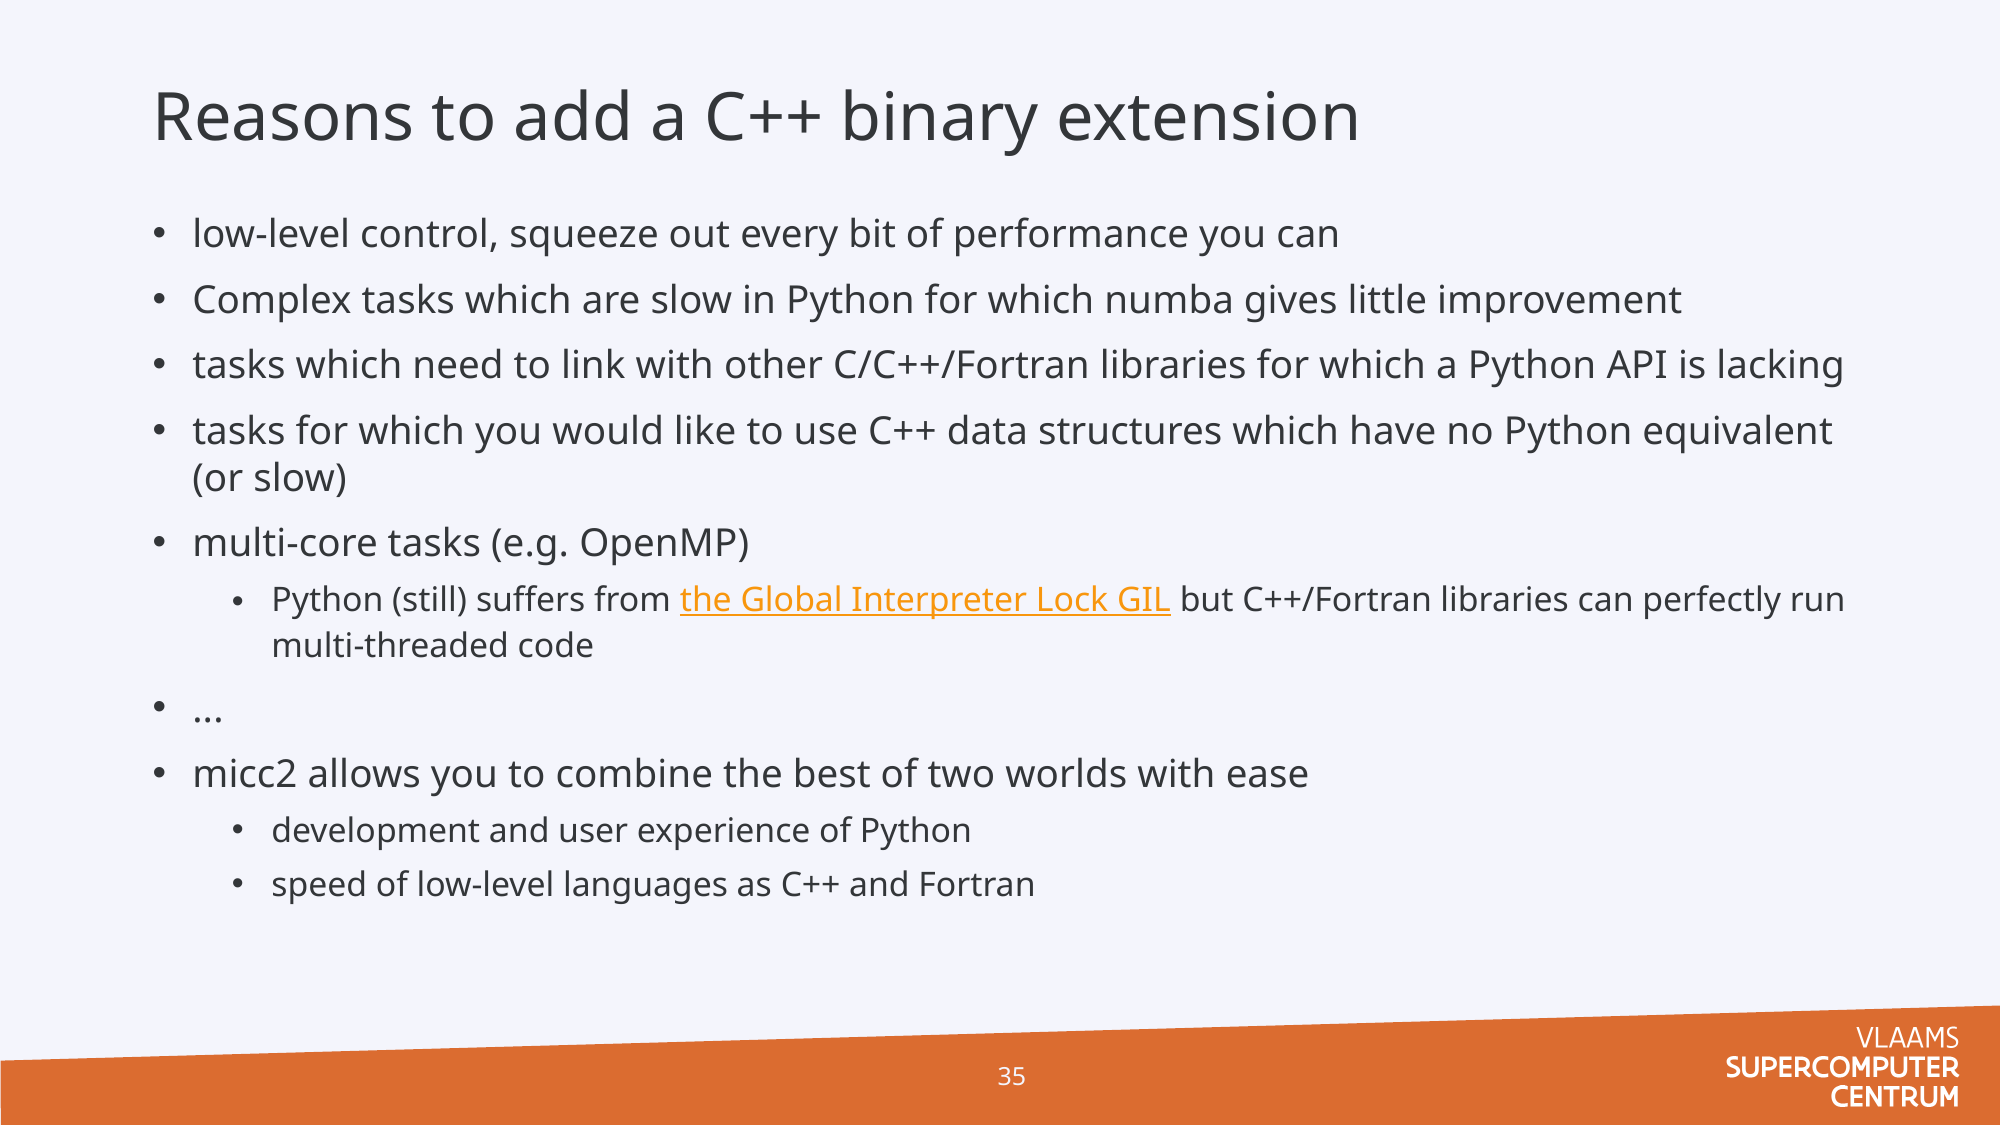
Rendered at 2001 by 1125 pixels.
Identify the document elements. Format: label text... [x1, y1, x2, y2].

title Reasons to add a C++ binary extension [137, 75, 1863, 178]
picture [1725, 1021, 1960, 1117]
slide_number 35 [958, 1047, 1042, 1108]
list low-level control, squeeze out every bit of performance you can Complex tasks which are slow in Python for which numba gives little improvement tasks which need to link with other C/C++/Fortran libraries for which a Python API is lacking tasks for which you would like to use C++ data structures which have no Python equivalent (or slow) multi-core tasks (e.g. OpenMP) Python (still) suffers from the Global Interpreter Lock GIL but C++/Fortran libraries can perfectly run multi-threaded code ... micc2 allows you to combine the best of two worlds with ease development and user experience of Python speed of low-level languages as C++ and Fortran [137, 201, 1863, 962]
